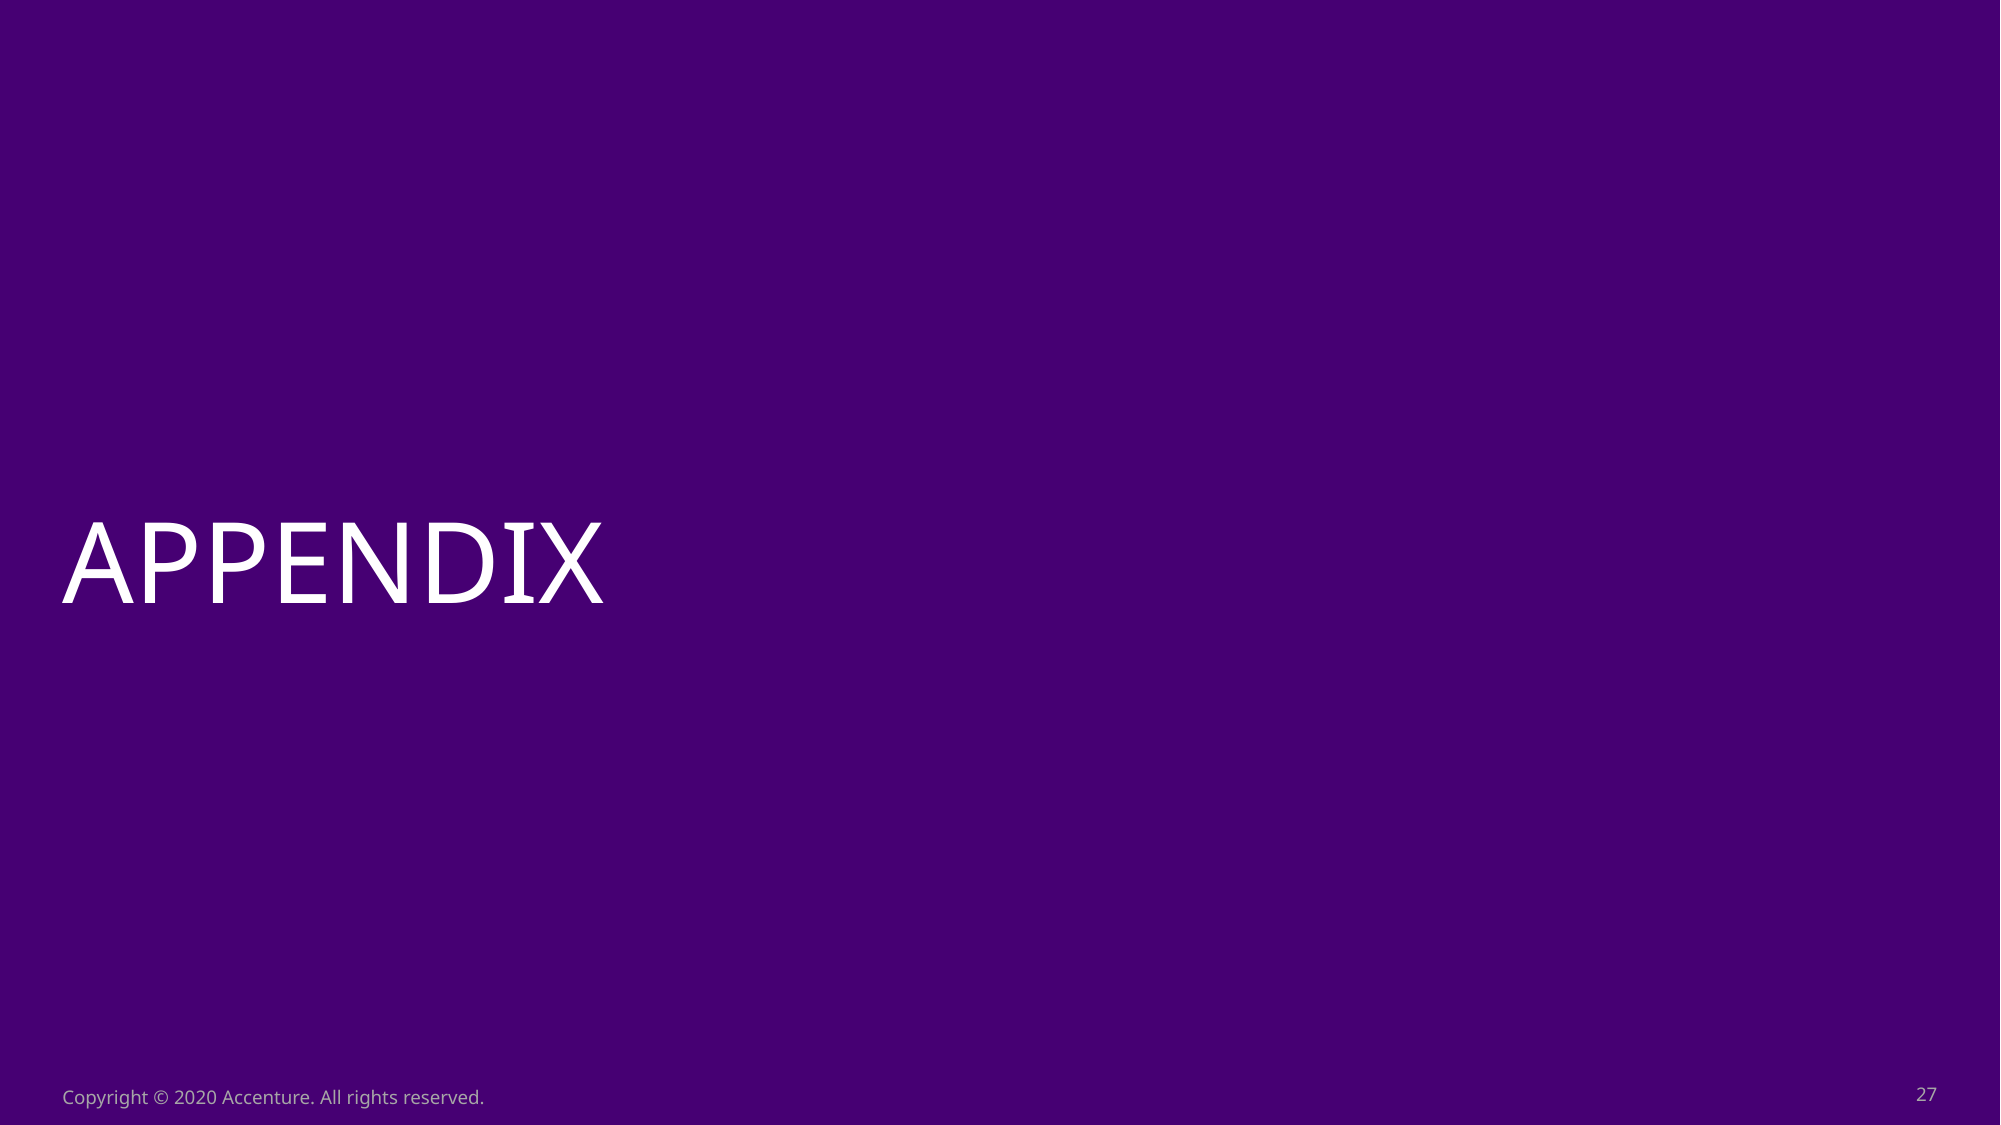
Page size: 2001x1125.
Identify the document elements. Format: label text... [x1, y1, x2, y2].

text_box Appendix [62, 499, 1938, 626]
